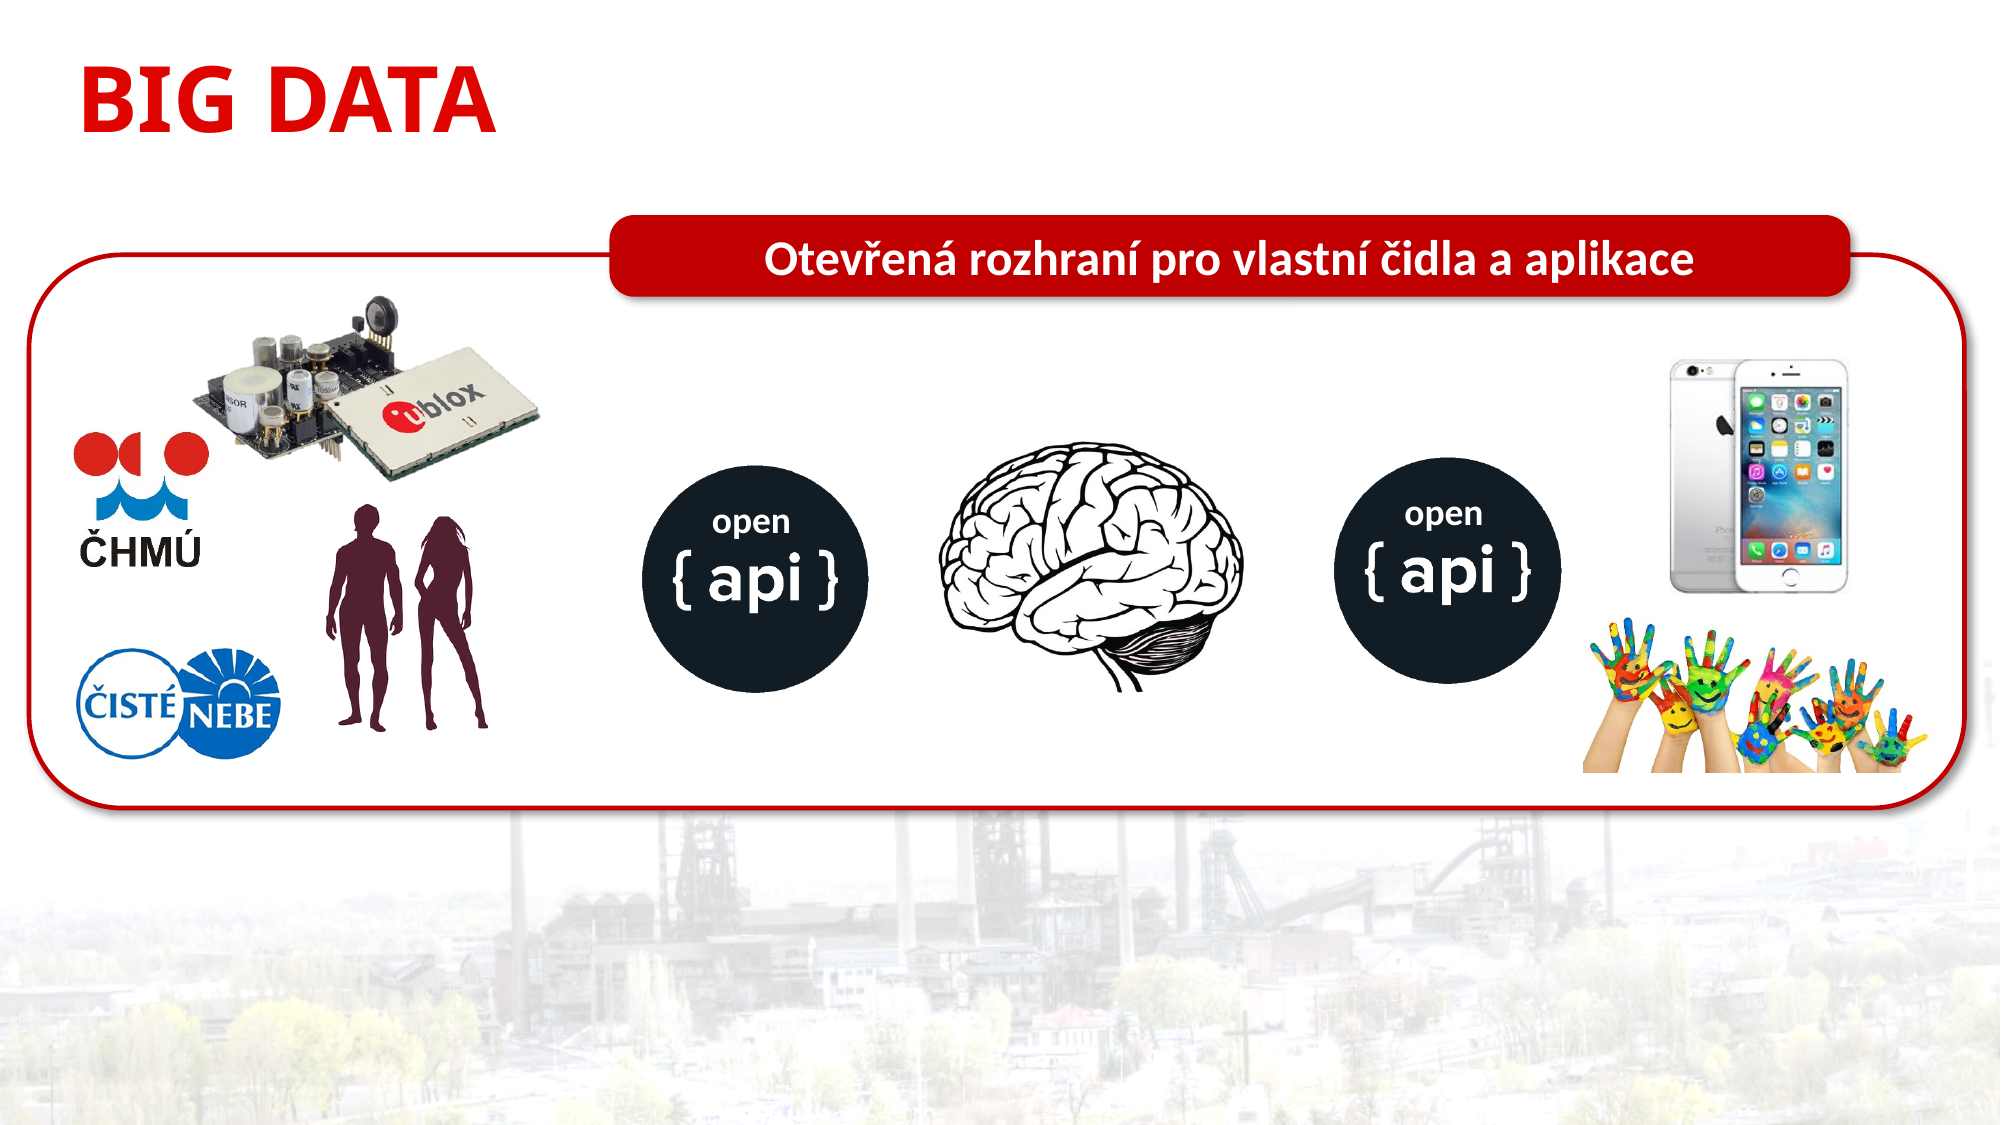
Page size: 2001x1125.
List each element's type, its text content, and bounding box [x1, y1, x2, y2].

text_box Otevřená rozhraní pro vlastní čidla a aplikace [609, 215, 1851, 297]
picture [1640, 357, 1878, 595]
picture [0, 399, 2000, 1125]
picture [72, 291, 550, 580]
text_box [26, 252, 1967, 649]
text_box BIG DATA [58, 28, 1532, 208]
